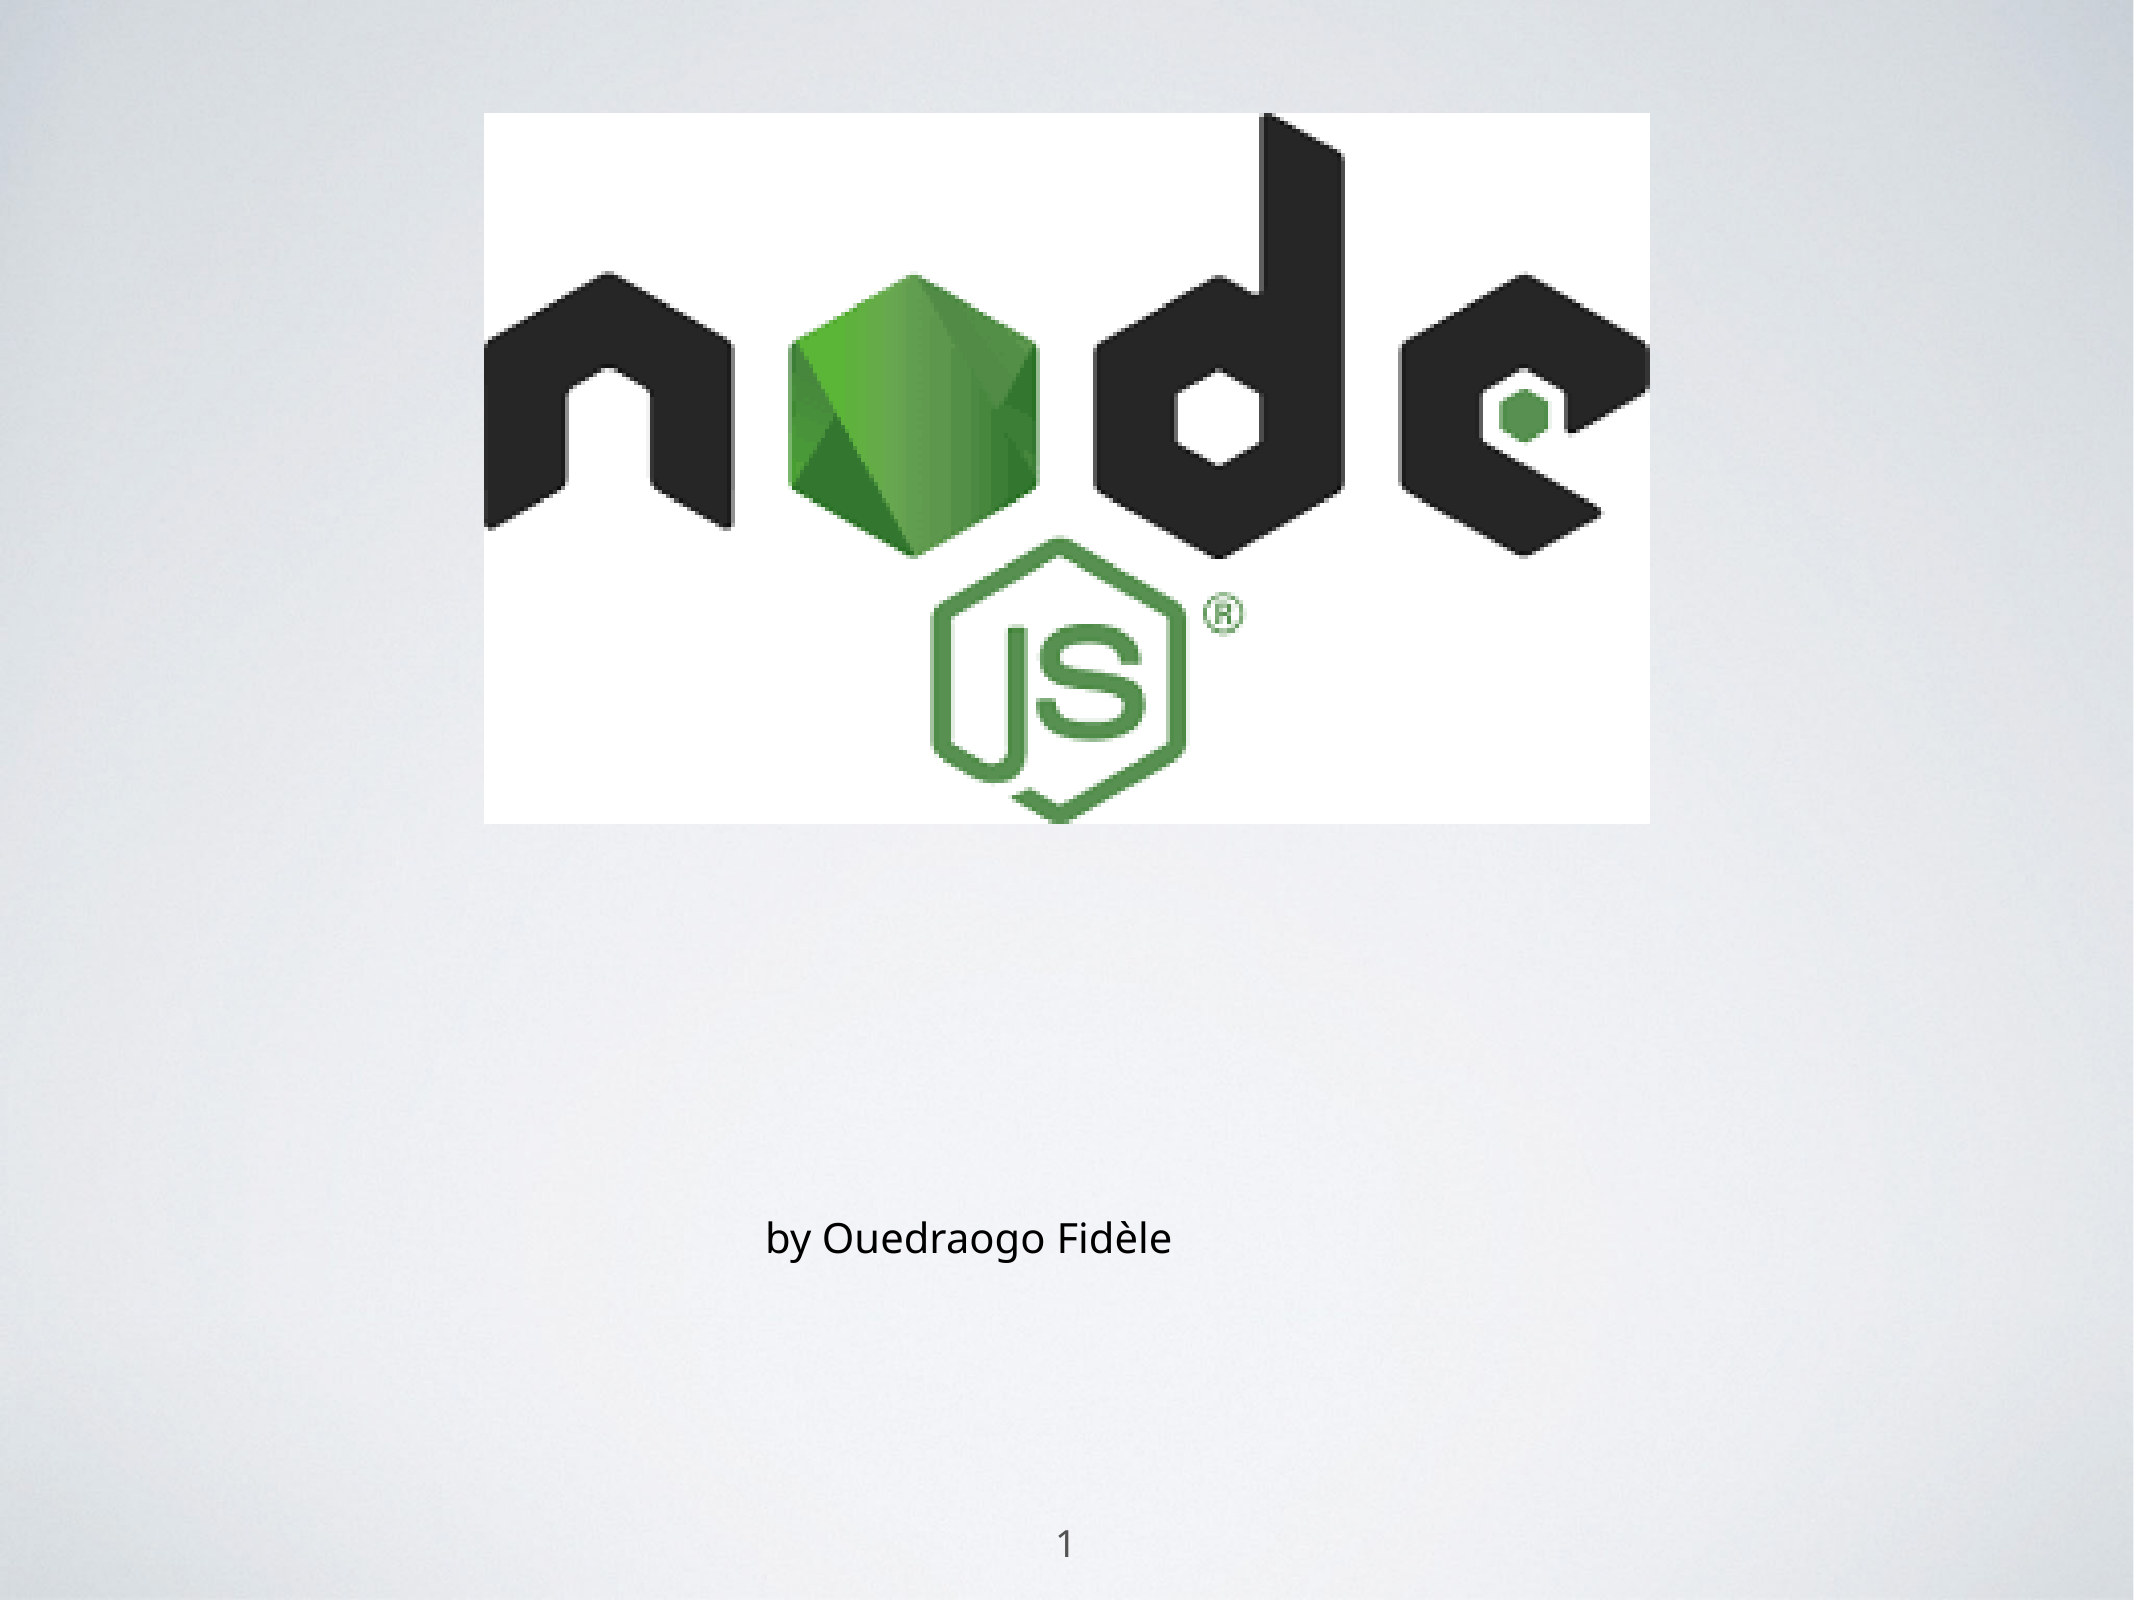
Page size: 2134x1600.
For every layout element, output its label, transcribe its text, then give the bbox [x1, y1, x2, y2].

slide_number 1 [1046, 1520, 1085, 1580]
list by Ouedraogo Fidèle [109, 1195, 1828, 1382]
picture [0, 0, 2134, 1600]
